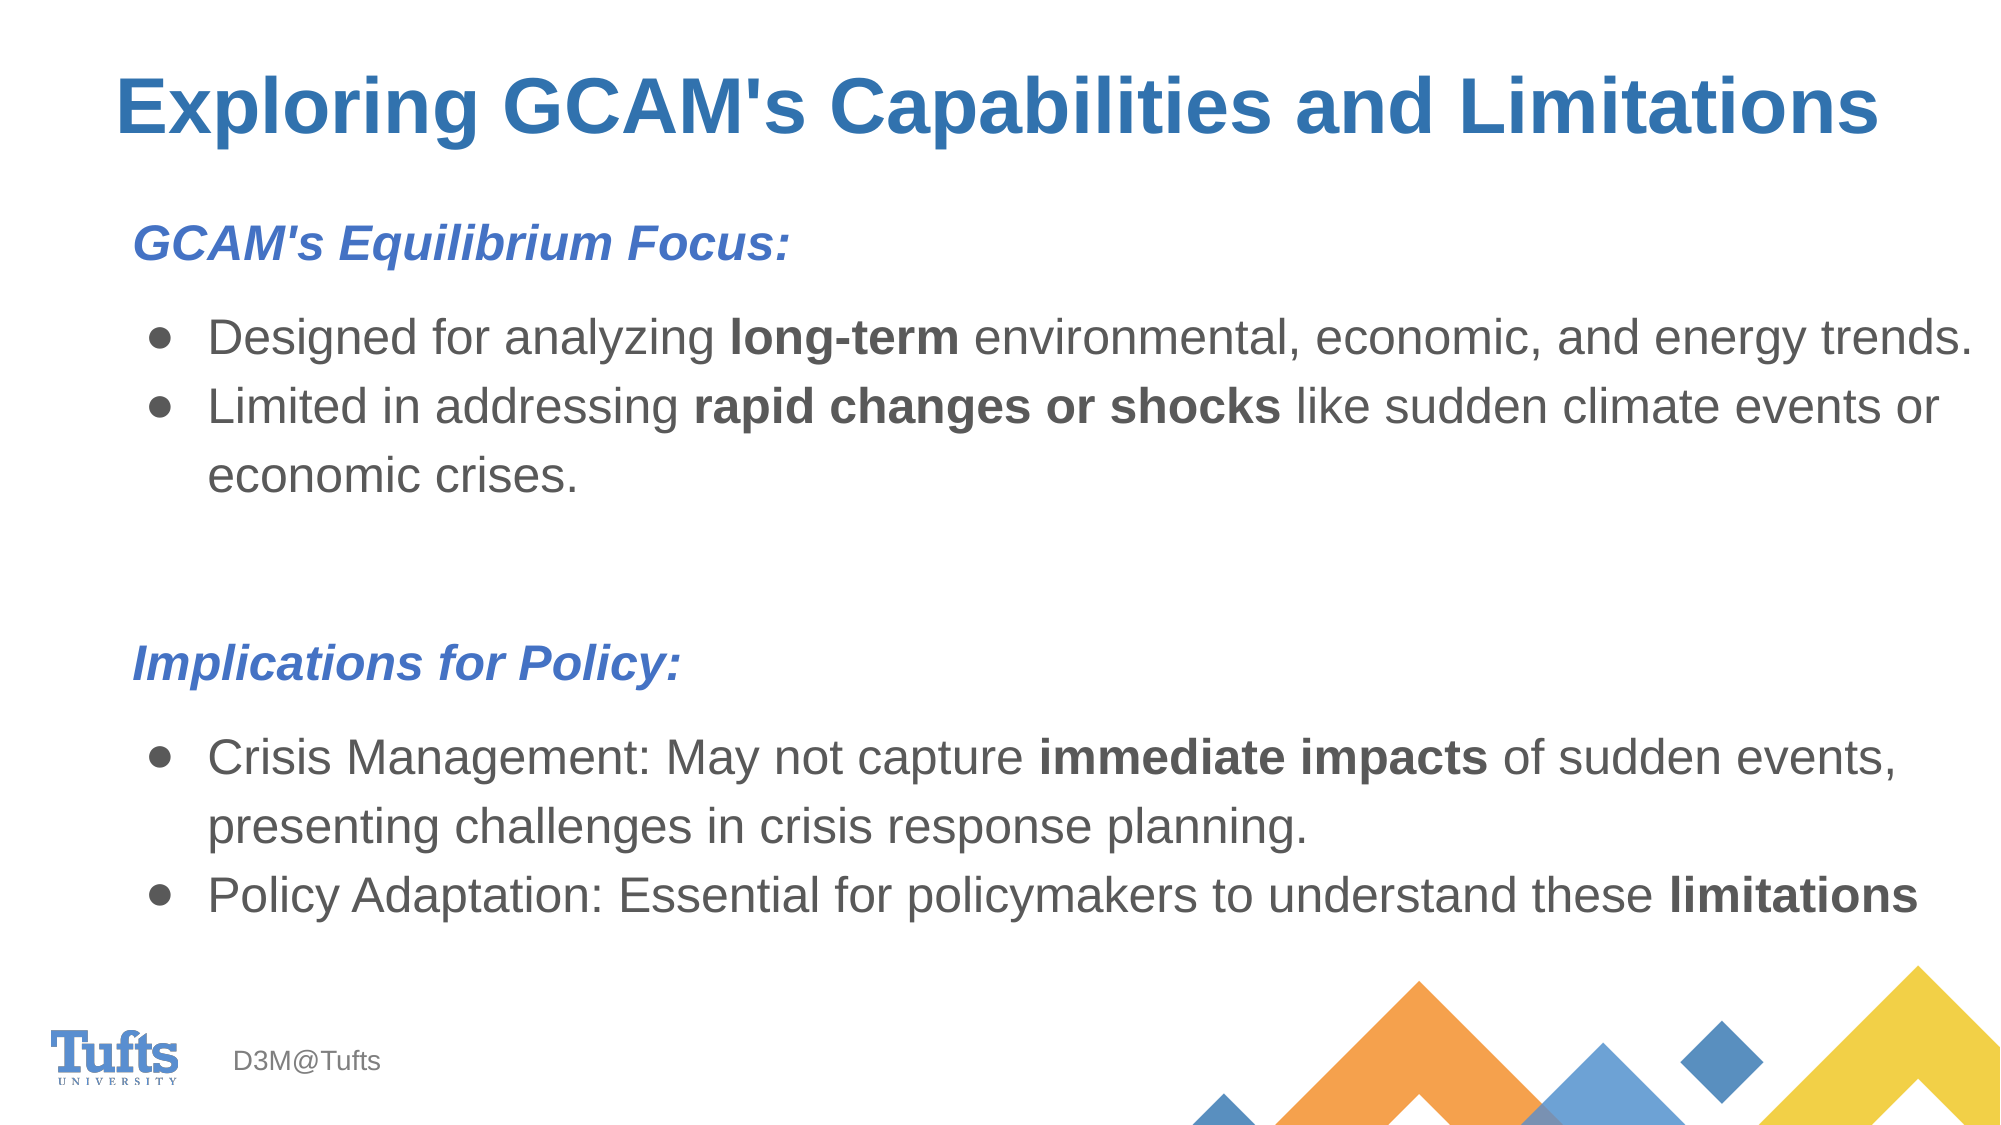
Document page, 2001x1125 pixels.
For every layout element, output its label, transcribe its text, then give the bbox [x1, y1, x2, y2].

picture [0, 0, 2000, 1125]
list GCAM's Equilibrium Focus: Designed for analyzing long-term environmental, economic, and energy trends. Limited in addressing rapid changes or shocks like sudden climate events or economic crises. Implications for Policy: Crisis Management: May not capture immediate impacts of sudden events, presenting challenges in crisis response planning. Policy Adaptation: Essential for policymakers to understand these limitations [117, 194, 2000, 931]
title Exploring GCAM's Capabilities and Limitations [100, 57, 2000, 261]
